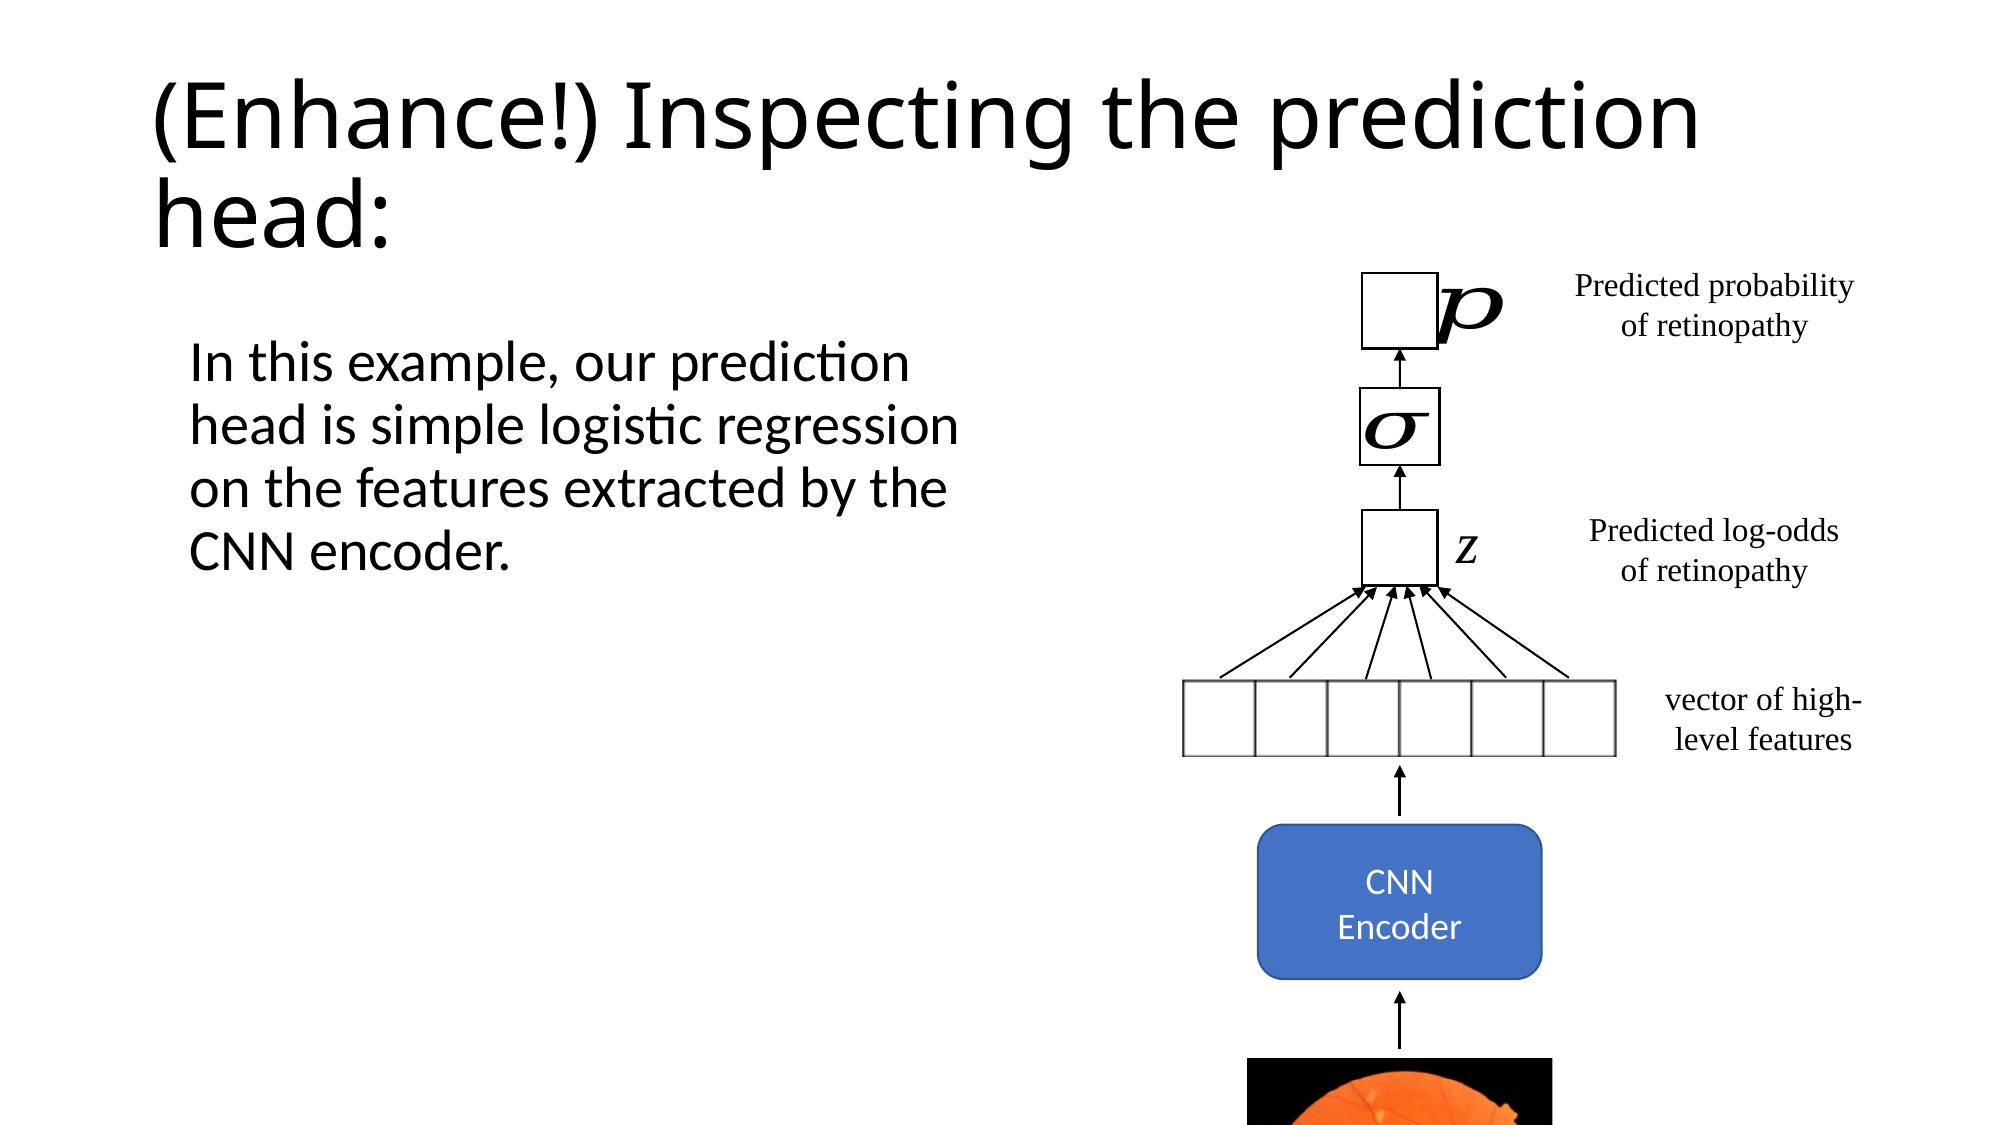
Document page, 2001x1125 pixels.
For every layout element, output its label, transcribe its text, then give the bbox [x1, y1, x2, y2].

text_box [1418, 584, 1507, 678]
title (Enhance!) Inspecting the prediction head: [137, 59, 1863, 278]
table_header [1363, 274, 1436, 347]
text_box Predicted log-odds of retinopathy [1547, 500, 1882, 596]
text_box Predicted probability of retinopathy [1548, 255, 1882, 351]
list In this example, our prediction head is simple logistic regression on the features extracted by the CNN encoder. [174, 323, 1019, 1035]
picture [1247, 1058, 1553, 1125]
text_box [1365, 585, 1396, 680]
text_box z [1441, 497, 1556, 583]
text_box CNN Encoder [1256, 823, 1543, 981]
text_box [1406, 585, 1432, 680]
picture [1361, 500, 1439, 936]
text_box vector of high- level features [1620, 669, 1908, 764]
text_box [1219, 586, 1365, 678]
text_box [1437, 586, 1569, 678]
